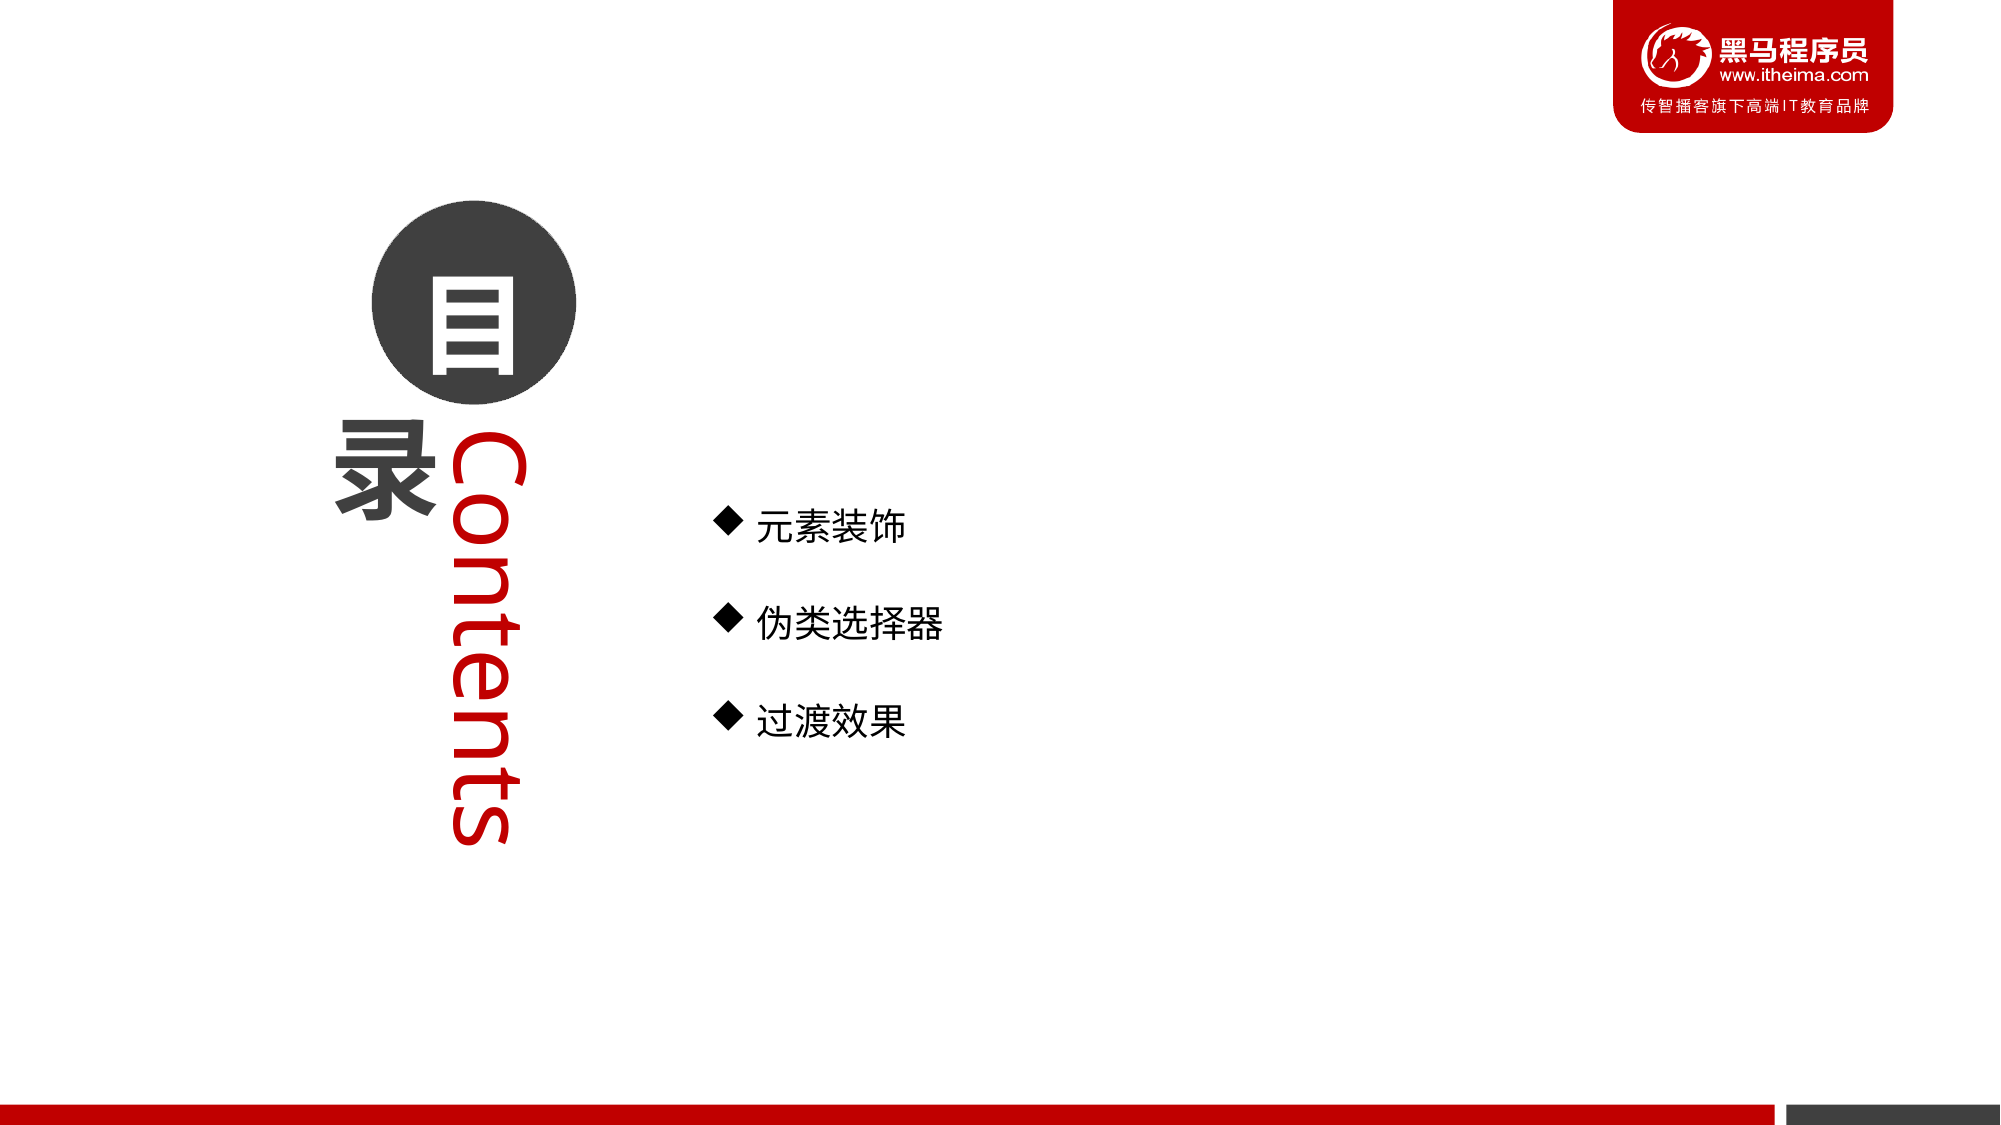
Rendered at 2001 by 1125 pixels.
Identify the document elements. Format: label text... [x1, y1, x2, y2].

list 元素装饰 伪类选择器 过渡效果 [694, 450, 1349, 779]
picture [1616, 11, 1894, 125]
